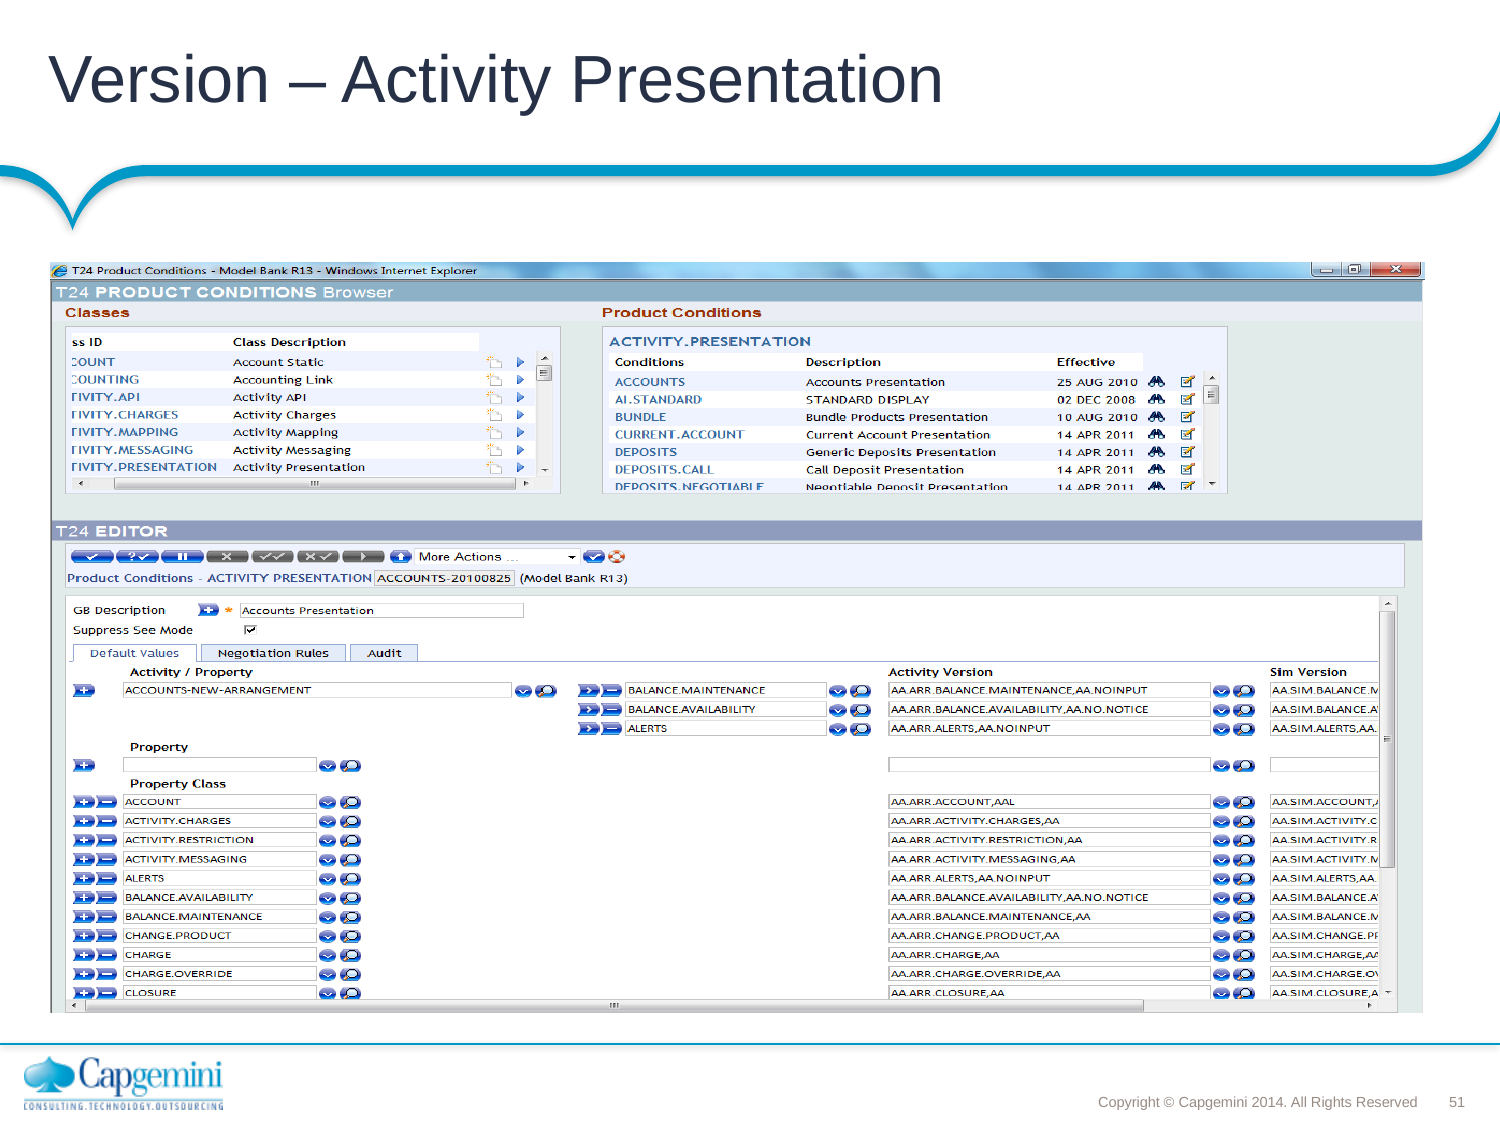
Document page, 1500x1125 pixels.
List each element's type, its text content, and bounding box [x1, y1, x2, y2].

title Version – Activity Presentation [0, 0, 1500, 165]
picture [24, 1056, 223, 1110]
picture [49, 262, 1426, 1013]
